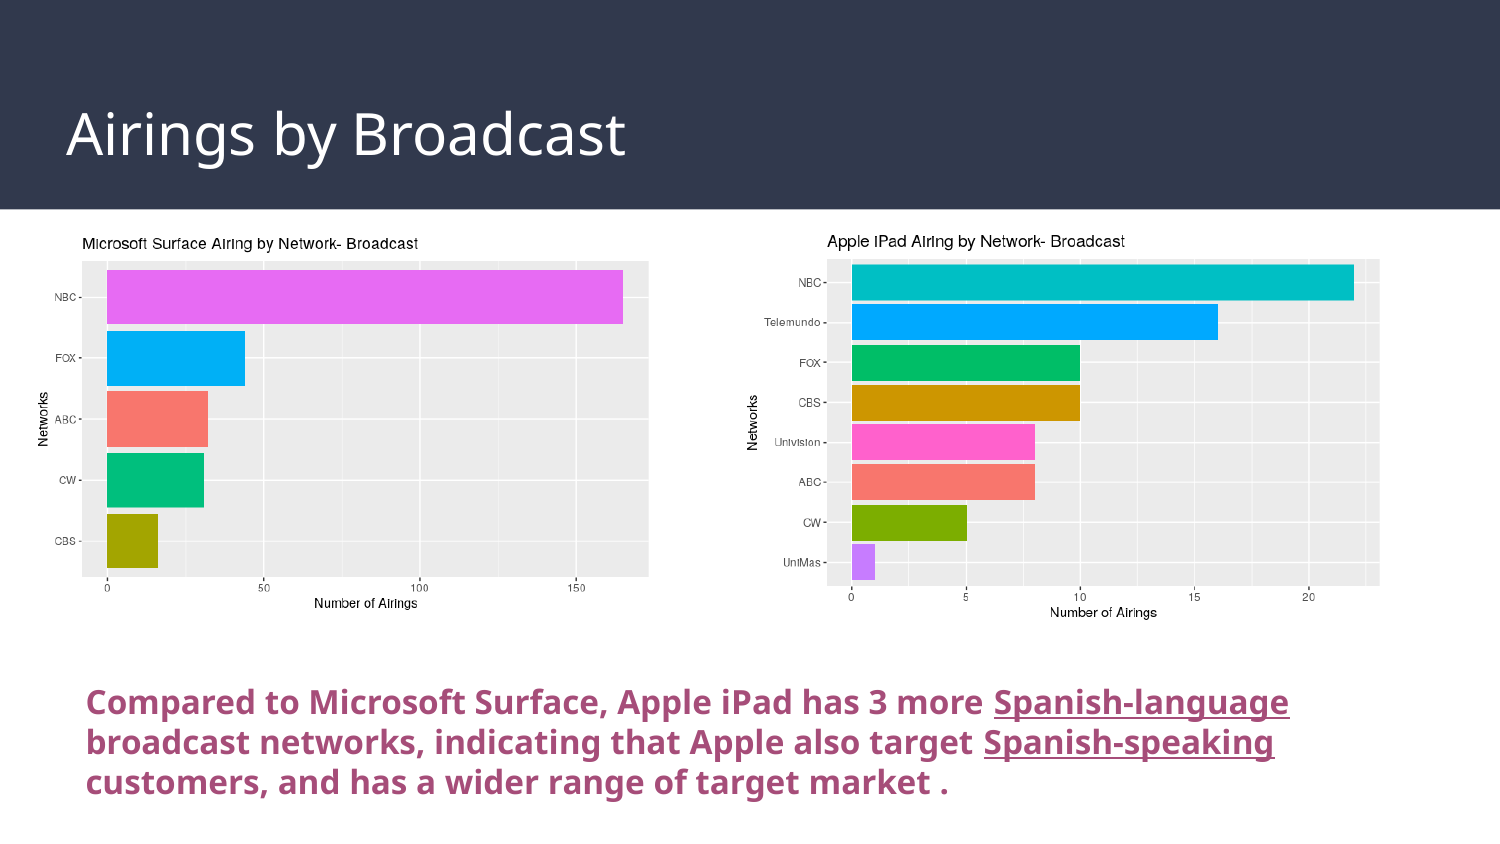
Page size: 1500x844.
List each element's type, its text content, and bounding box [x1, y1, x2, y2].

title Airings by Broadcast [51, 82, 1449, 185]
text_box Compared to Microsoft Surface, Apple iPad has 3 more Spanish-language broadcast networks, indicating that Apple also target Spanish-speaking customers, and has a wider range of target market . [70, 666, 1368, 818]
picture [31, 231, 655, 617]
picture [739, 228, 1386, 627]
